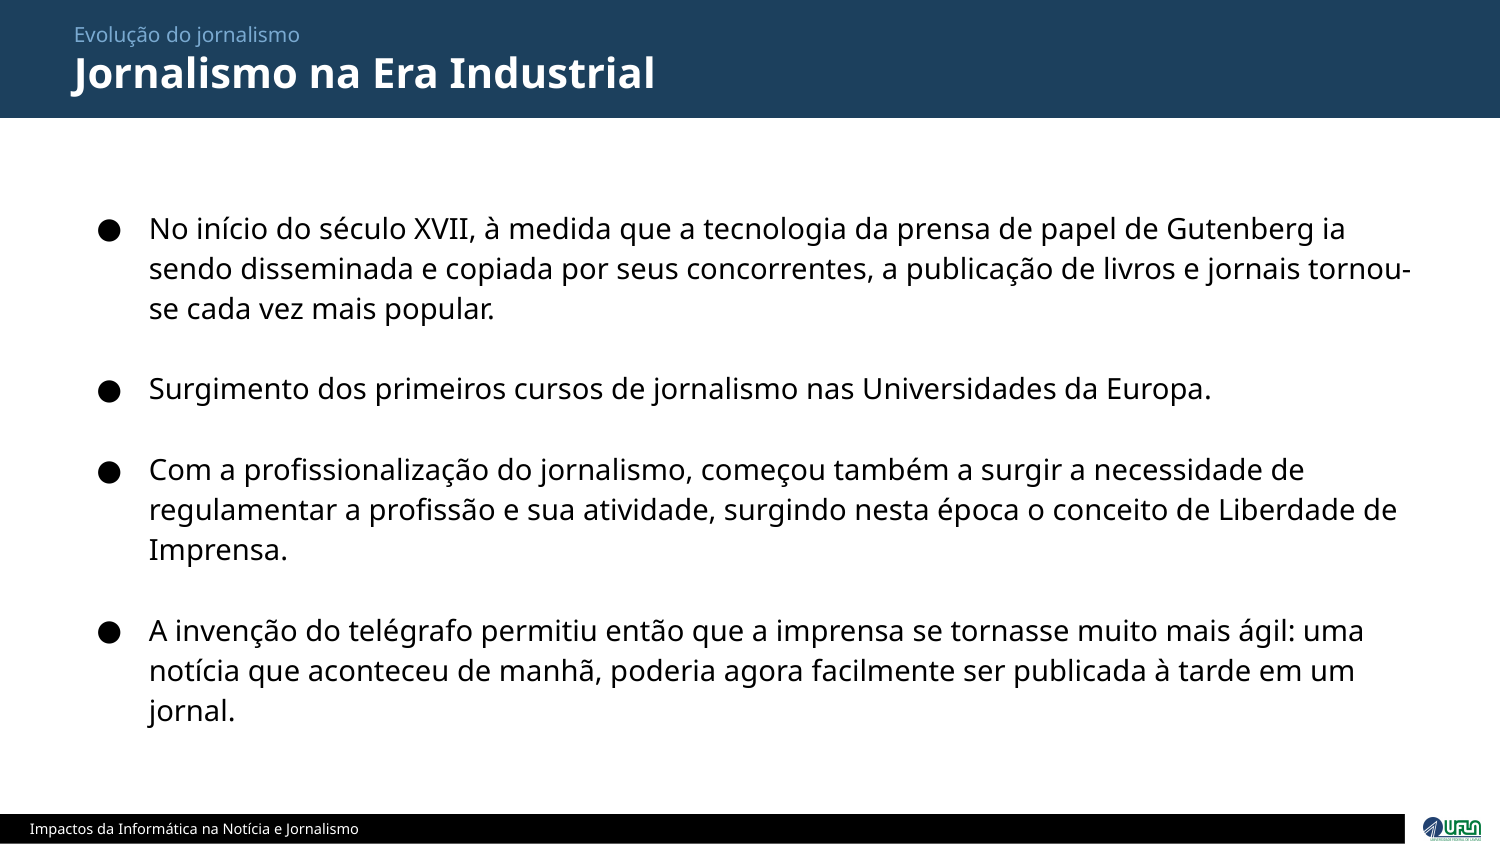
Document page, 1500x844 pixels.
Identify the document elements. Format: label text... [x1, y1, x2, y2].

text_box Evolução do jornalismo Jornalismo na Era Industrial [0, 0, 1500, 118]
text_box No início do século XVII, à medida que a tecnologia da prensa de papel de Gutenberg ia sendo disseminada e copiada por seus concorrentes, a publicação de livros e jornais tornou- se cada vez mais popular. Surgimento dos primeiros cursos de jornalismo nas Universidades da Europa. Com a profissionalização do jornalismo, começou também a surgir a necessidade de regulamentar a profissão e sua atividade, surgindo nesta época o conceito de Liberdade de Imprensa. A invenção do telégrafo permitiu então que a imprensa se tornasse muito mais ágil: uma notícia que aconteceu de manhã, poderia agora facilmente ser publicada à tarde em um jornal. [0, 118, 1500, 813]
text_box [0, 813, 1500, 844]
